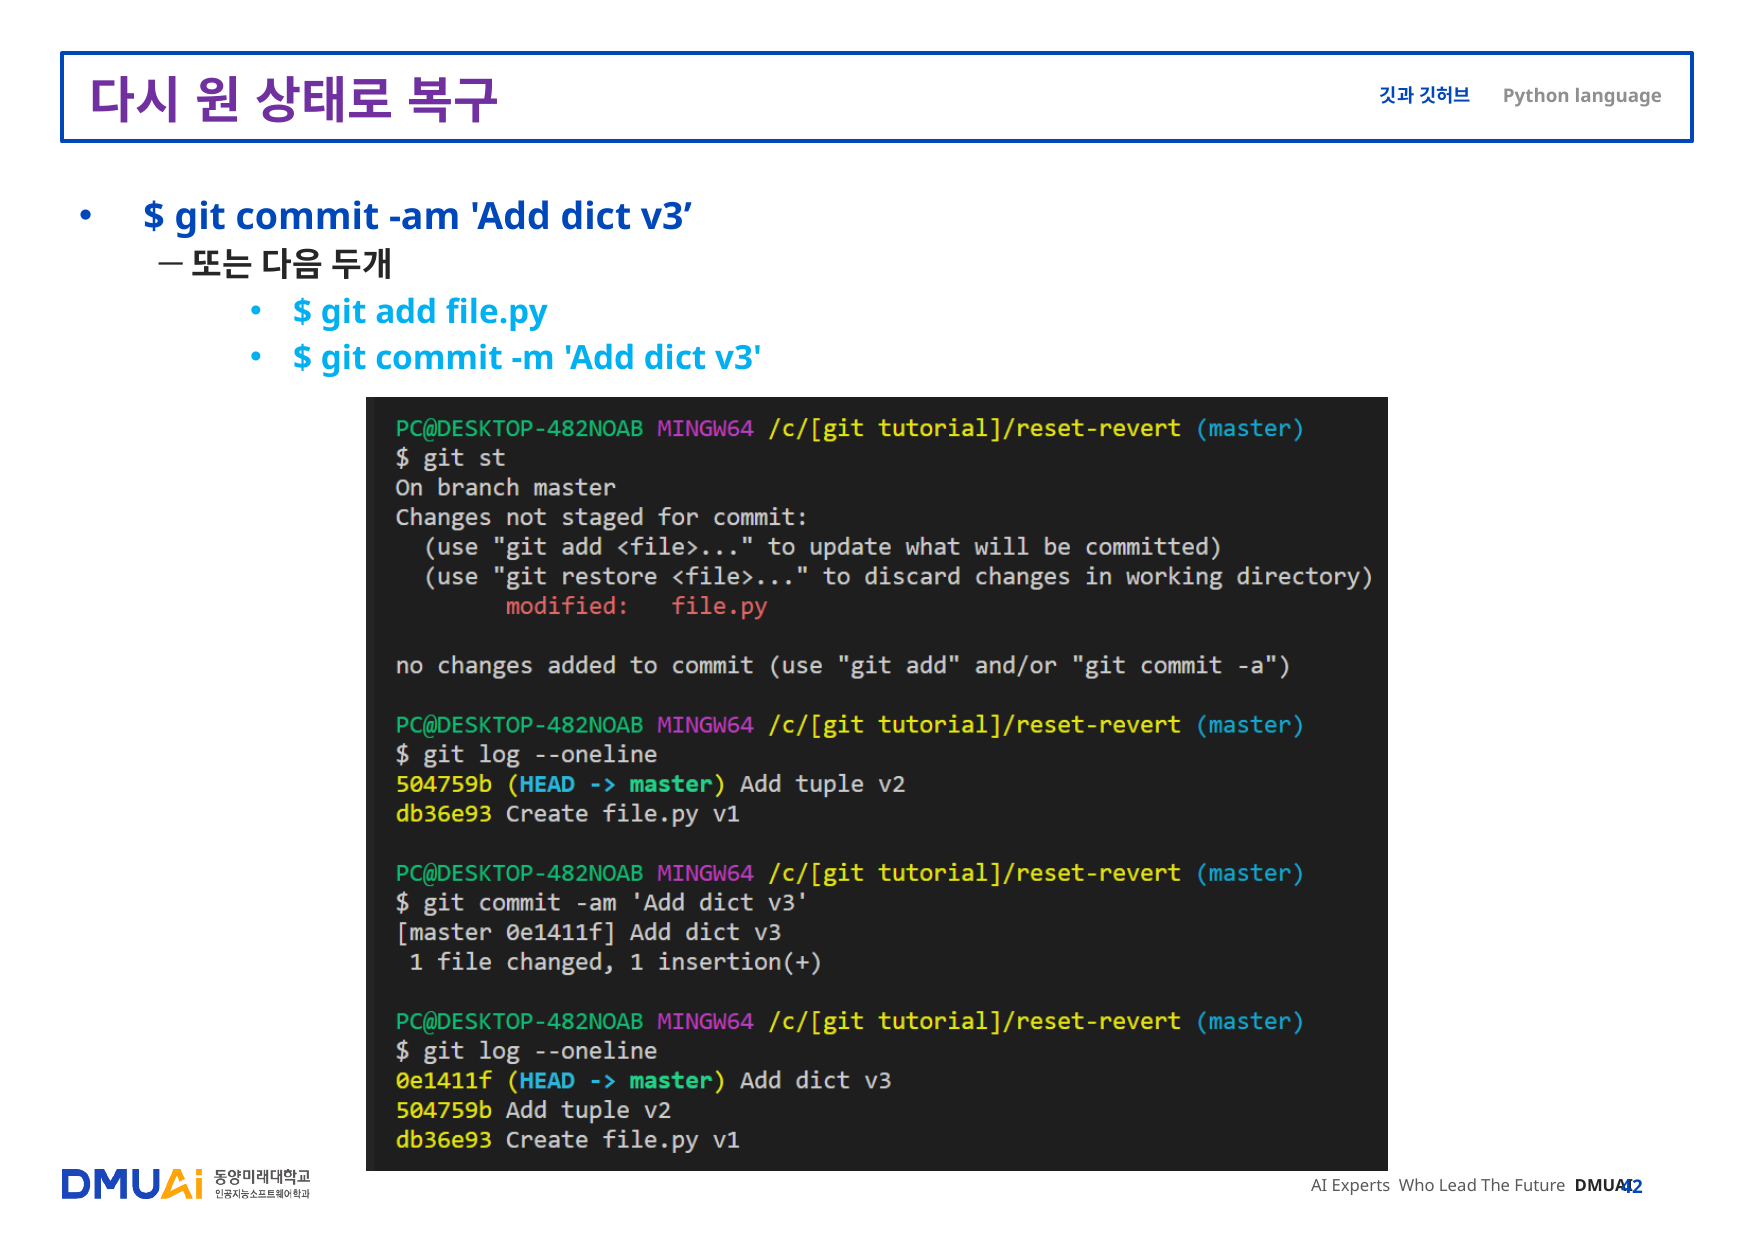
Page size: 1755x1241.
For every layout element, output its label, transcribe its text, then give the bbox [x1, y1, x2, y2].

picture [62, 1169, 310, 1199]
title 다시 원 상태로 복구 [72, 69, 1055, 128]
picture [366, 396, 1388, 1172]
list $ git commit -am 'Add dict v3’ 또는 다음 두개 $ git add file.py $ git commit -m 'Add dict v3' [62, 183, 1681, 1140]
